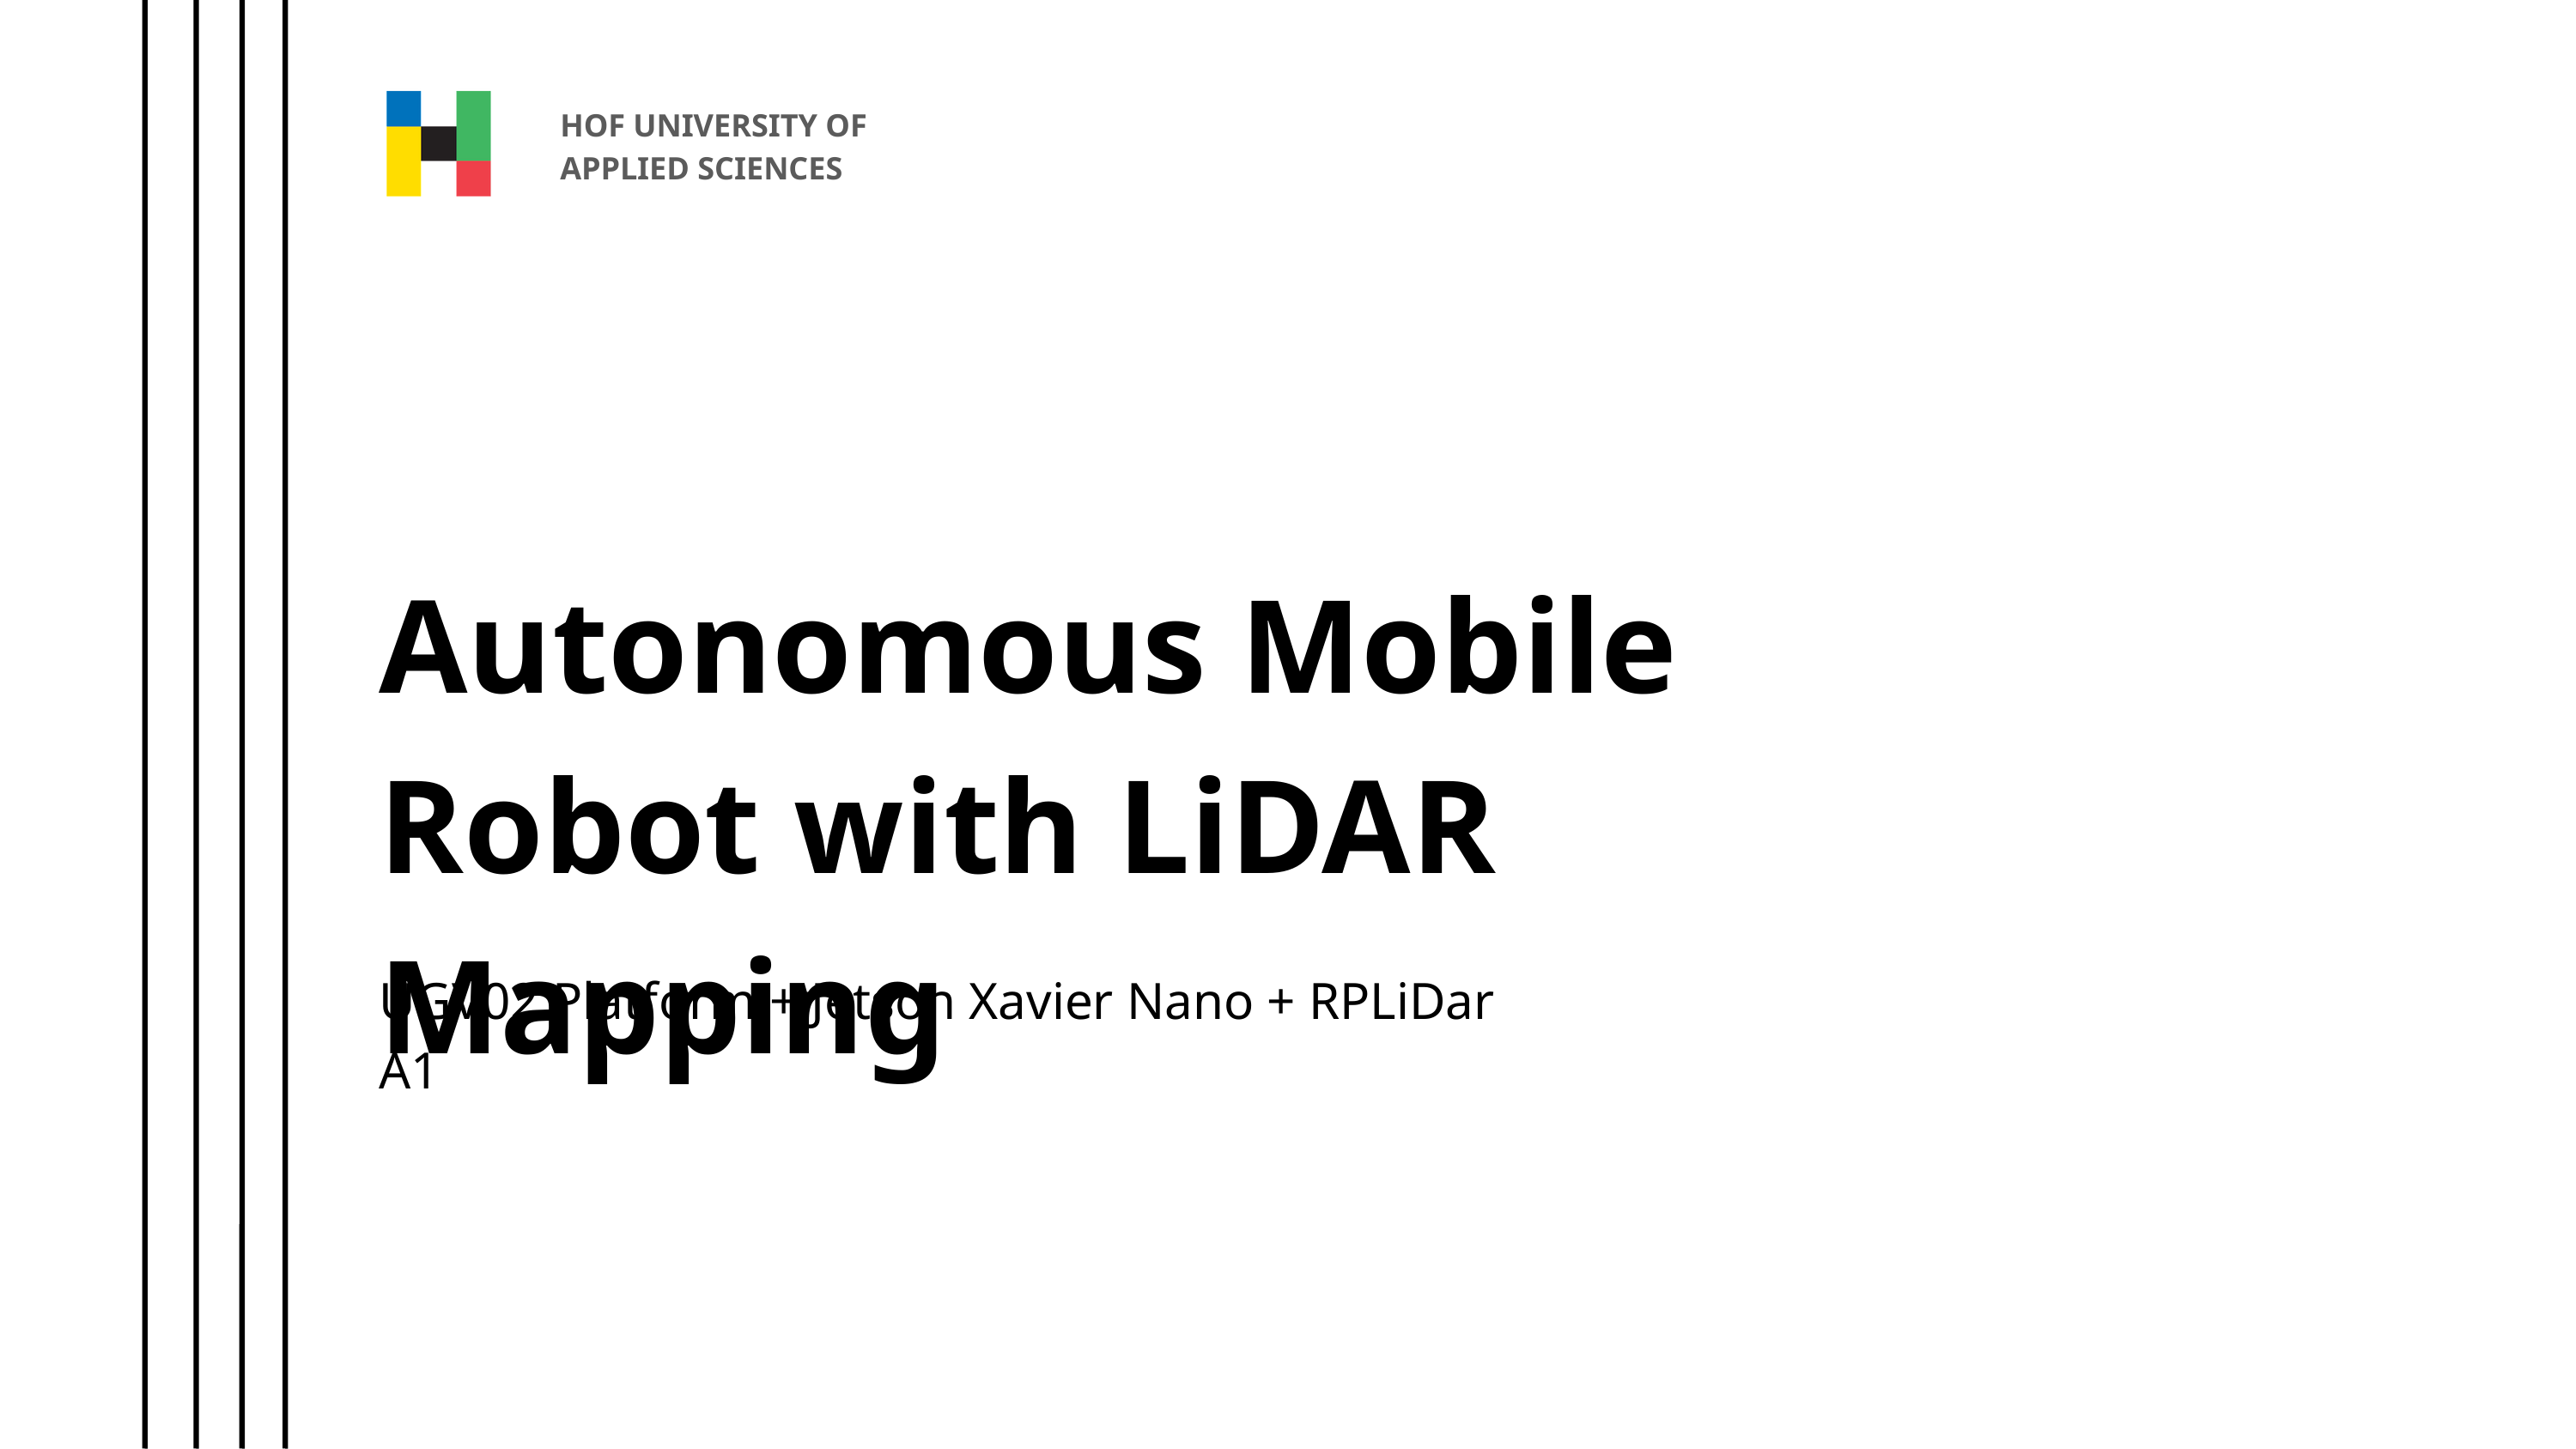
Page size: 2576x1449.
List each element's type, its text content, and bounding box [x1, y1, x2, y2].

text_box HOF UNIVERSITY OF APPLIED SCIENCES [560, 100, 885, 186]
text_box [313, 82, 561, 207]
text_box Autonomous Mobile Robot with LiDAR Mapping [379, 538, 1949, 1080]
text_box UGV02 Platform + Jetson Xavier Nano + RPLiDar A1 [379, 959, 1558, 1169]
